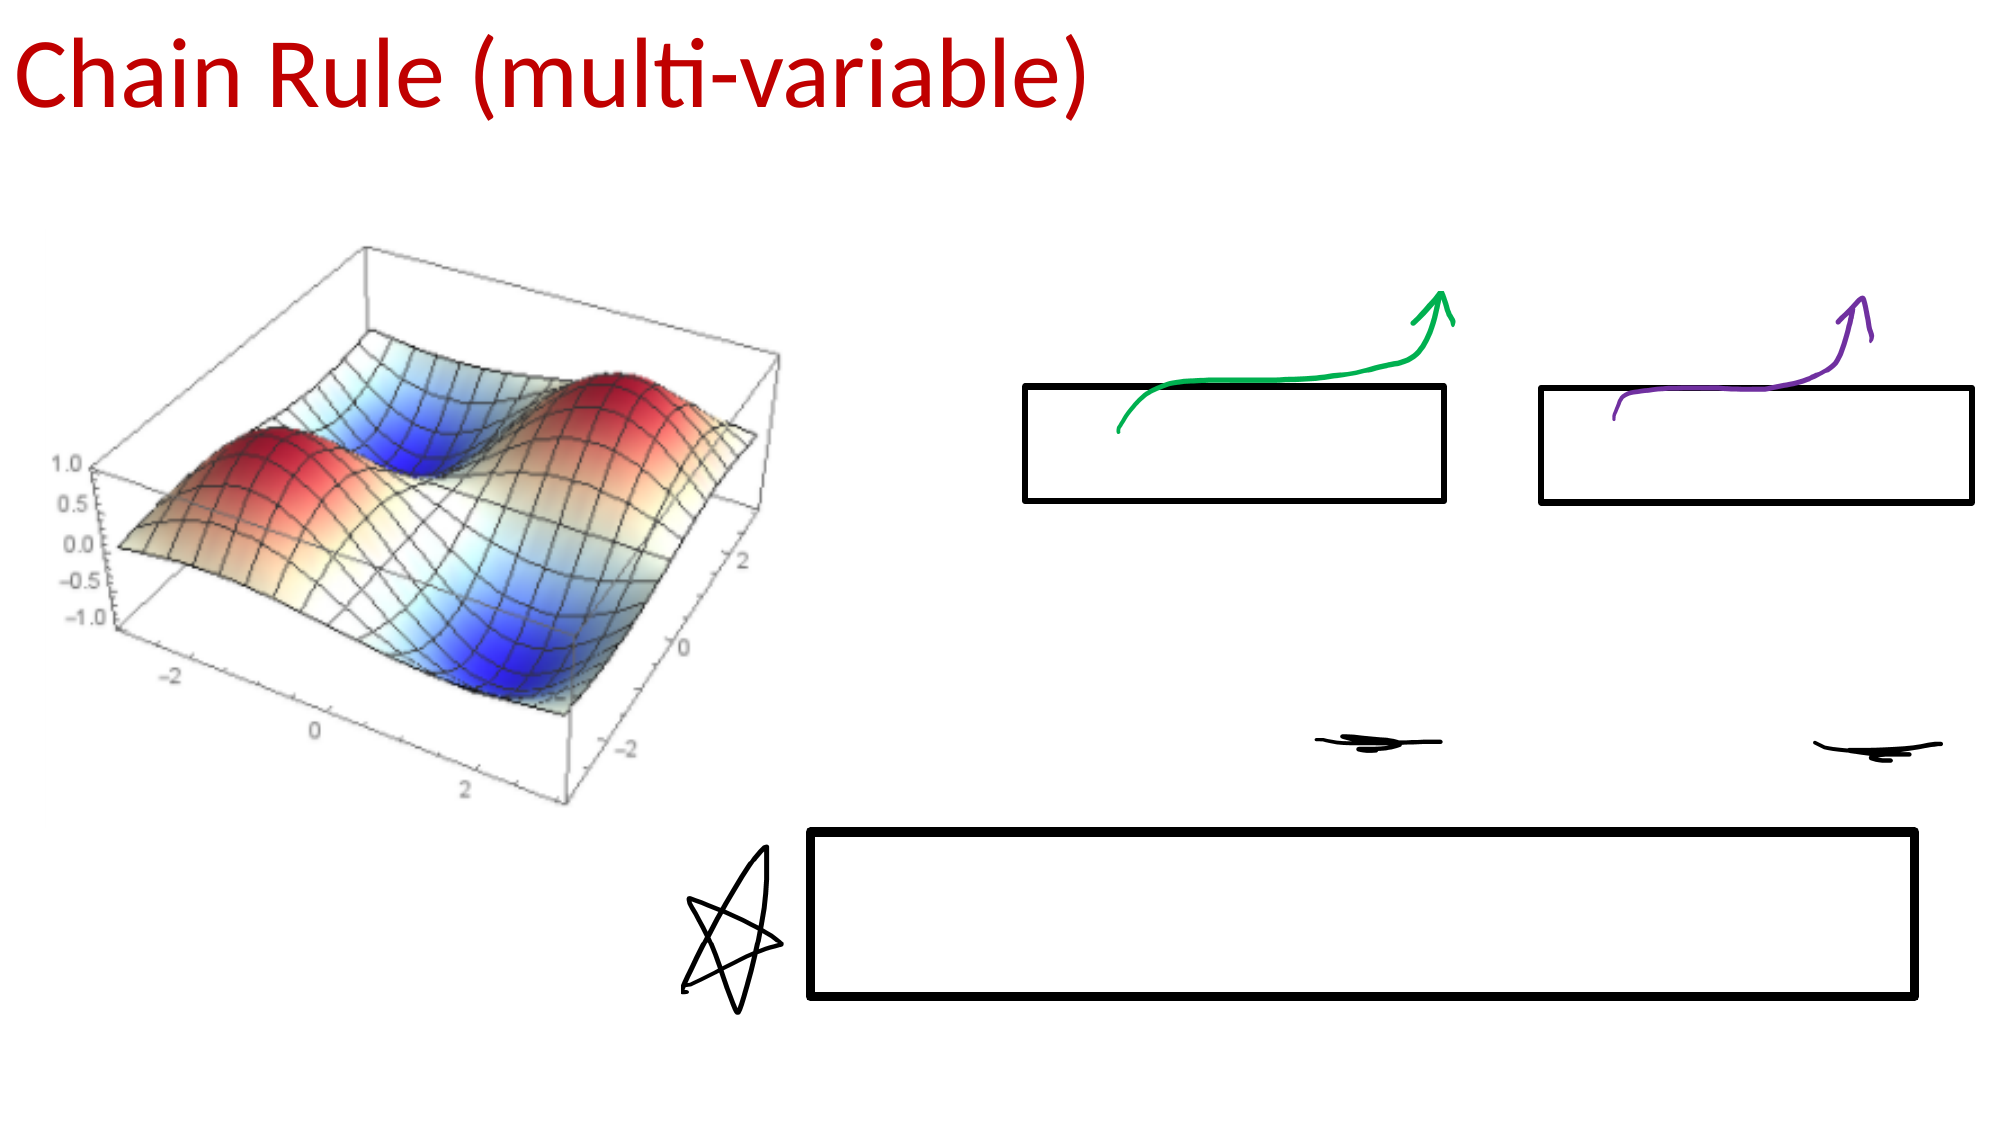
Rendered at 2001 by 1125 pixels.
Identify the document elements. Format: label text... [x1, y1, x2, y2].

picture [44, 229, 1952, 1024]
text_box Chain Rule (multi-variable) [0, 0, 1644, 135]
